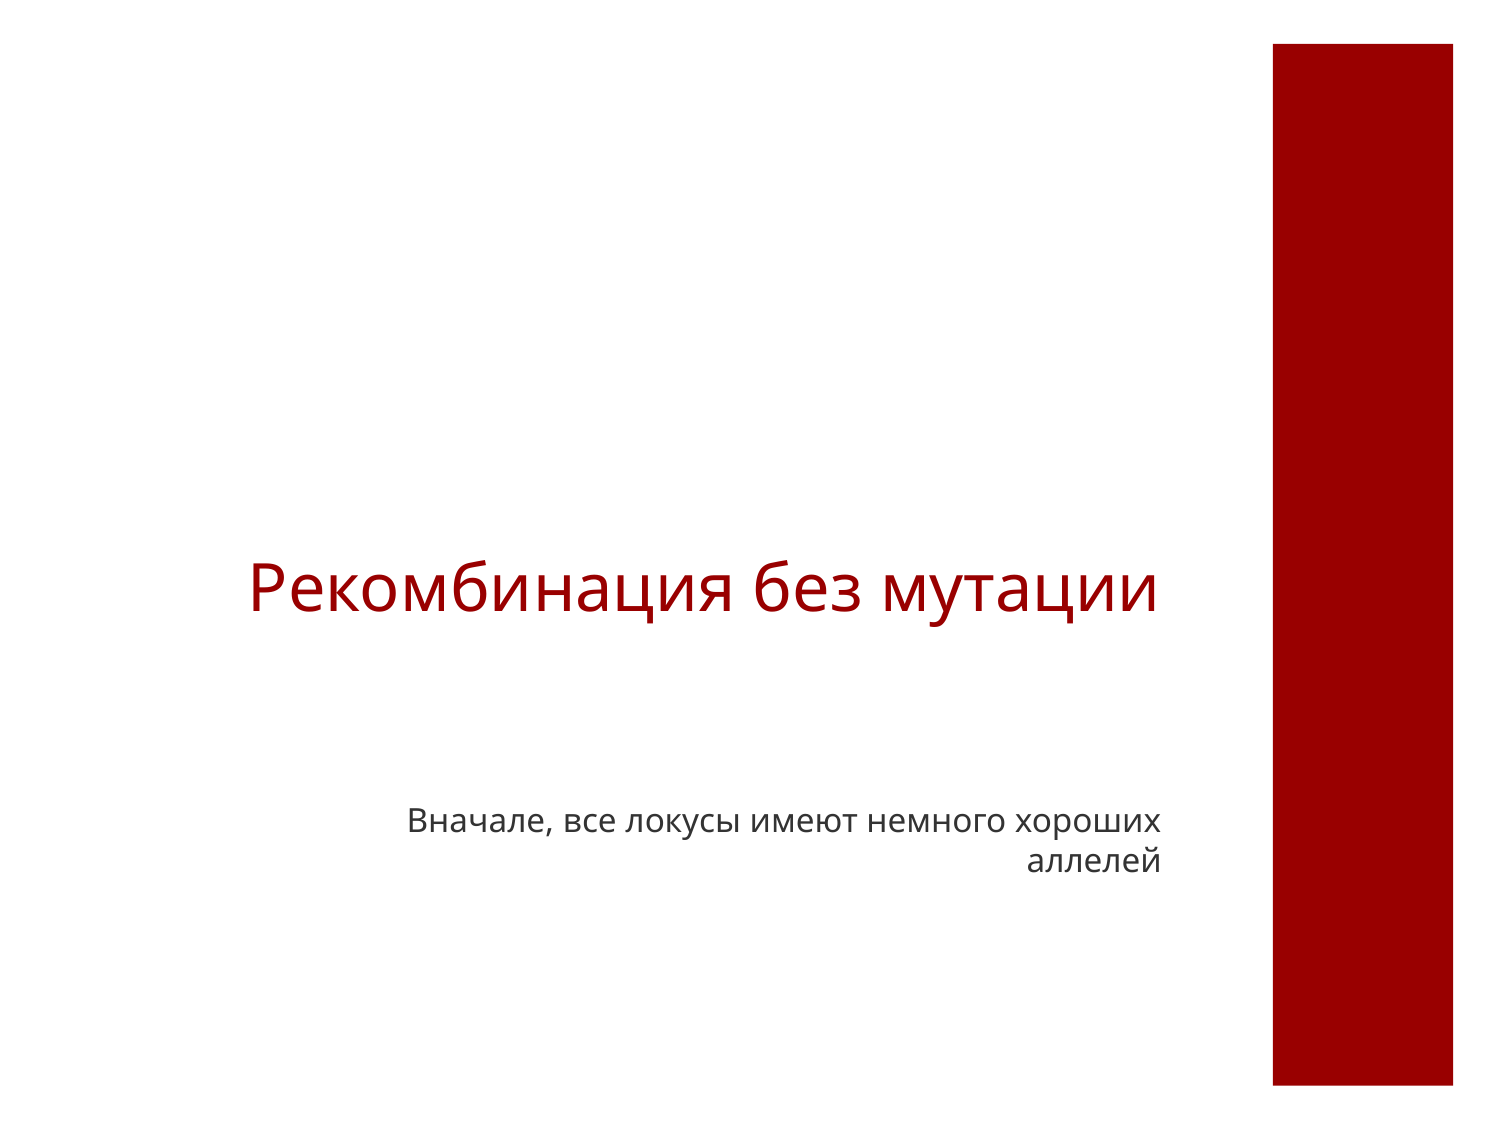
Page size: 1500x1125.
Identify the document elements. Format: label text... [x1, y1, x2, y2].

list Вначале, все локусы имеют немного хороших аллелей [362, 791, 1178, 1009]
title Рекомбинация без мутации [82, 562, 1178, 792]
